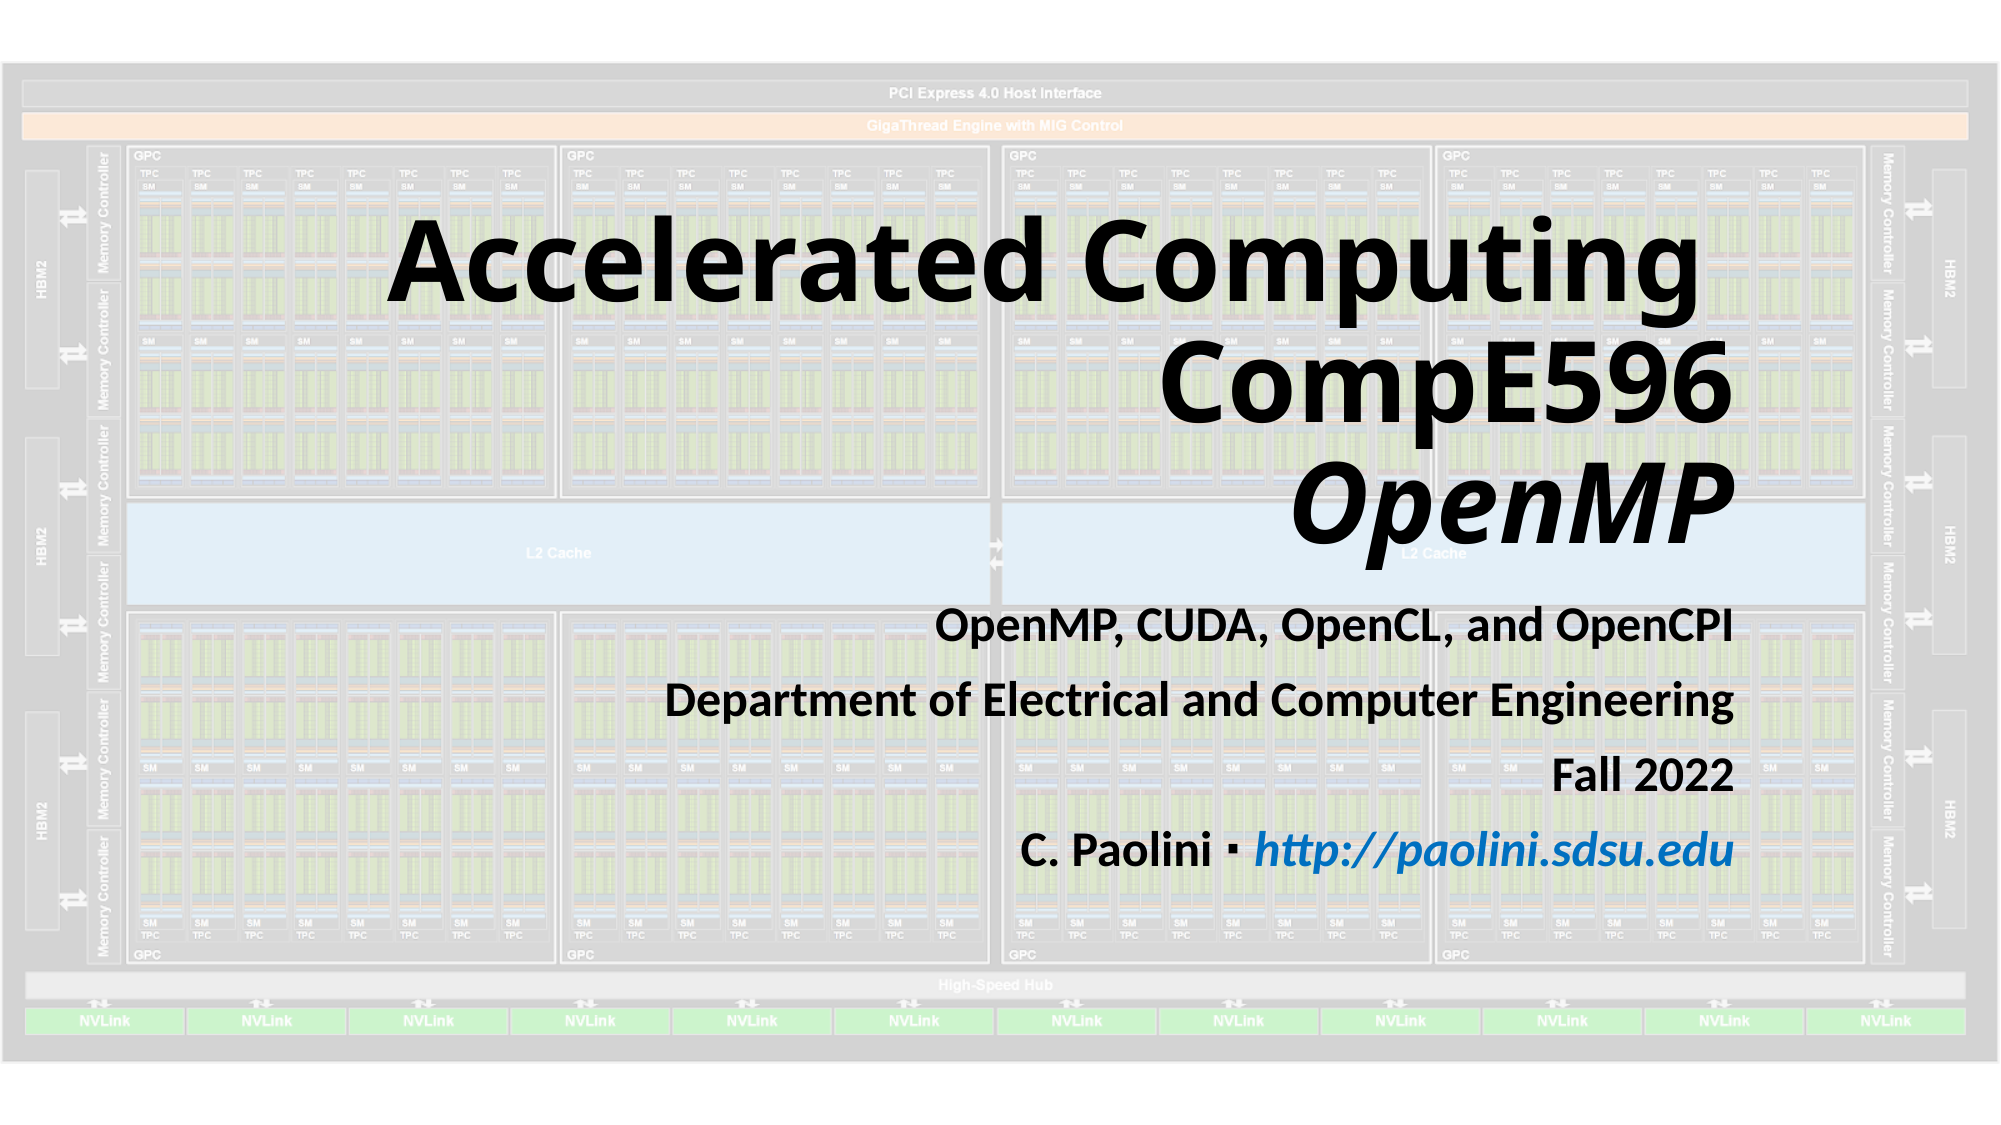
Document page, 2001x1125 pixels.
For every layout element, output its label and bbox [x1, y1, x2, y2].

picture [0, 61, 2000, 1064]
